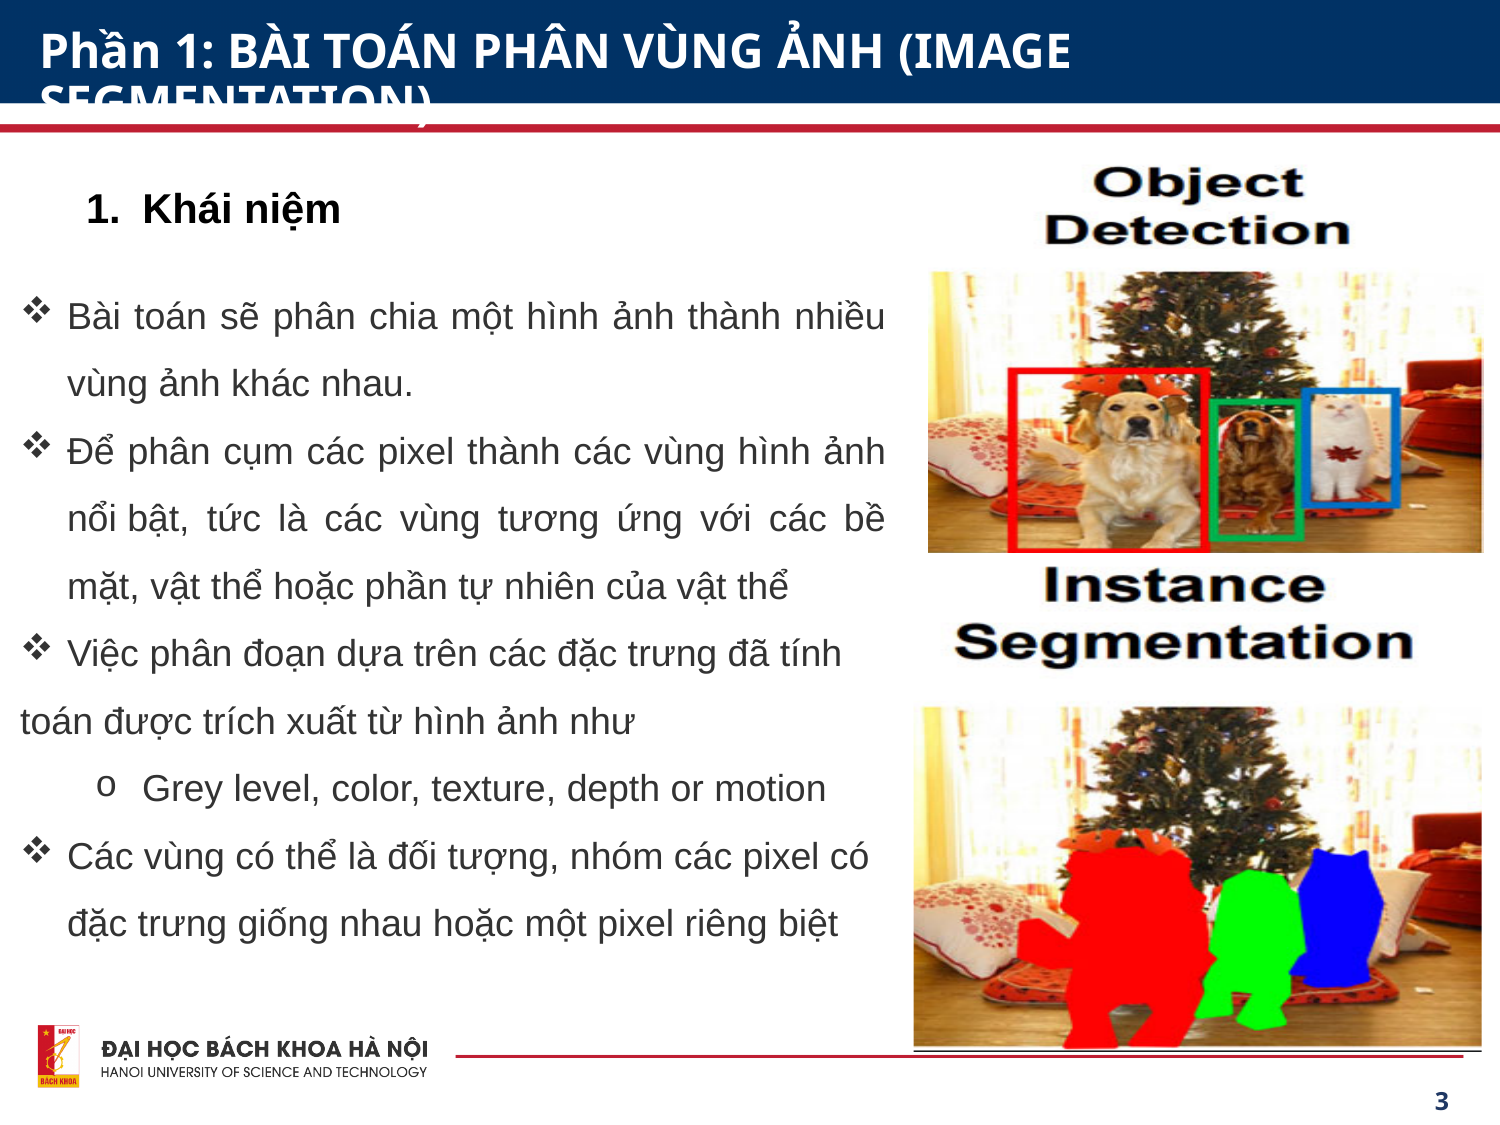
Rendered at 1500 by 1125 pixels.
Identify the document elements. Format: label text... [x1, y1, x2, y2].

text_box Phần 1: BÀI TOÁN PHÂN VÙNG ẢNH (IMAGE SEGMENTATION) [24, 20, 1483, 95]
slide_number 3 [1126, 1078, 1464, 1125]
text_box Khái niệm [71, 174, 423, 240]
picture [0, 0, 1500, 1125]
text_box Bài toán sẽ phân chia một hình ảnh thành nhiều vùng ảnh khác nhau. Để phân cụm các pixel thành các vùng hình ảnh nổi bật, tức là các vùng tương ứng với các bề mặt, vật thể hoặc phần tự nhiên của vật thể Việc phân đoạn dựa trên các đặc trưng đã tính toán được trích xuất từ hình ảnh như Grey level, color, texture, depth or motion Các vùng có thể là đối tượng, nhóm các pixel có đặc trưng giống nhau hoặc một pixel riêng biệt [5, 261, 901, 952]
